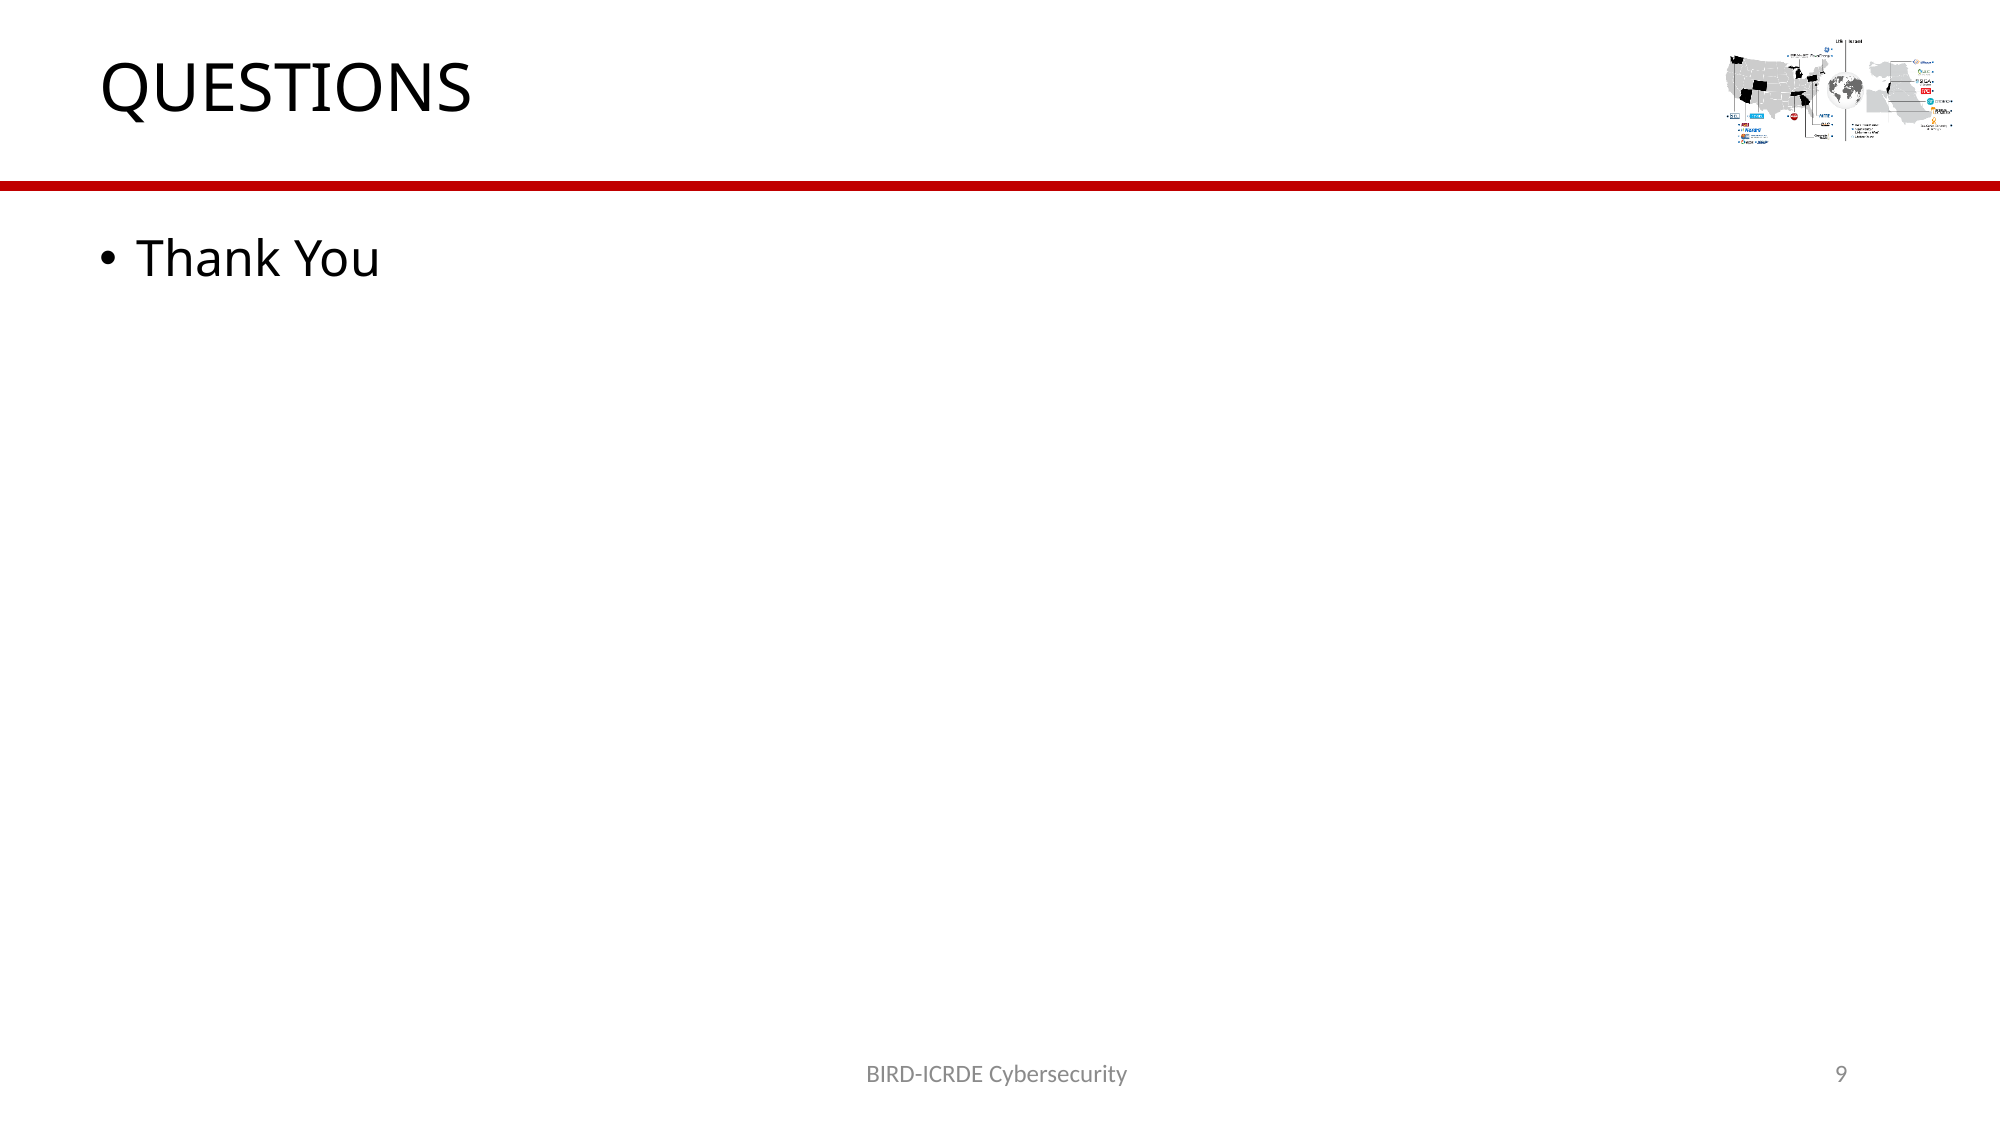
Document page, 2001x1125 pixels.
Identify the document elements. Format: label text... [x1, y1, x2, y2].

title QUESTIONS [84, 19, 1705, 161]
picture [1724, 38, 1953, 146]
list Thank You [84, 225, 1929, 1018]
slide_number 9 [1412, 1042, 1863, 1103]
